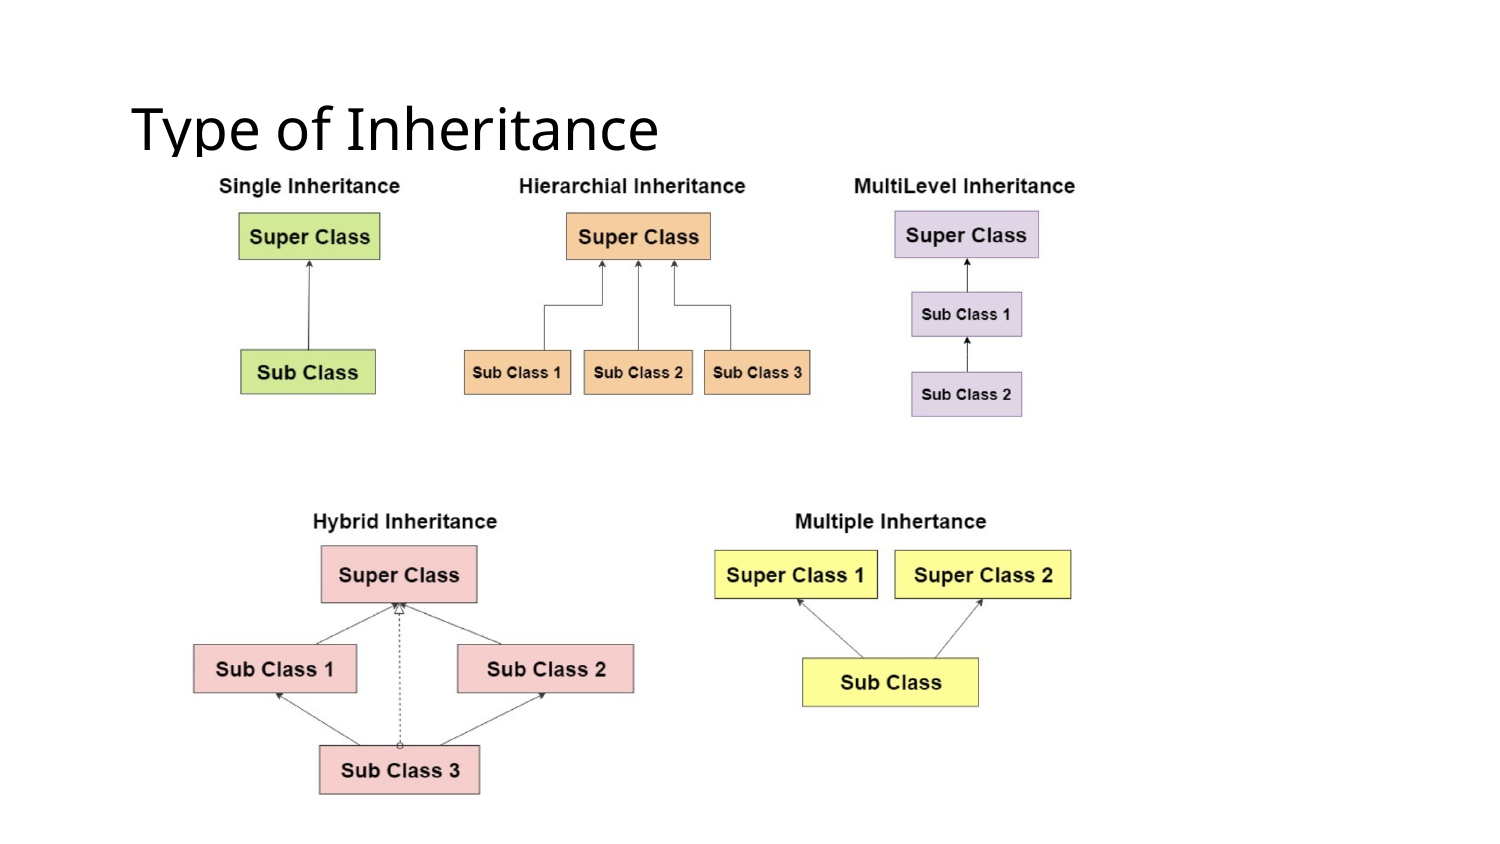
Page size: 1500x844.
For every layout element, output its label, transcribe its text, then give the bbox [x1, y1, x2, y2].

title Type of Inheritance [116, 88, 1384, 167]
picture [154, 157, 1089, 811]
